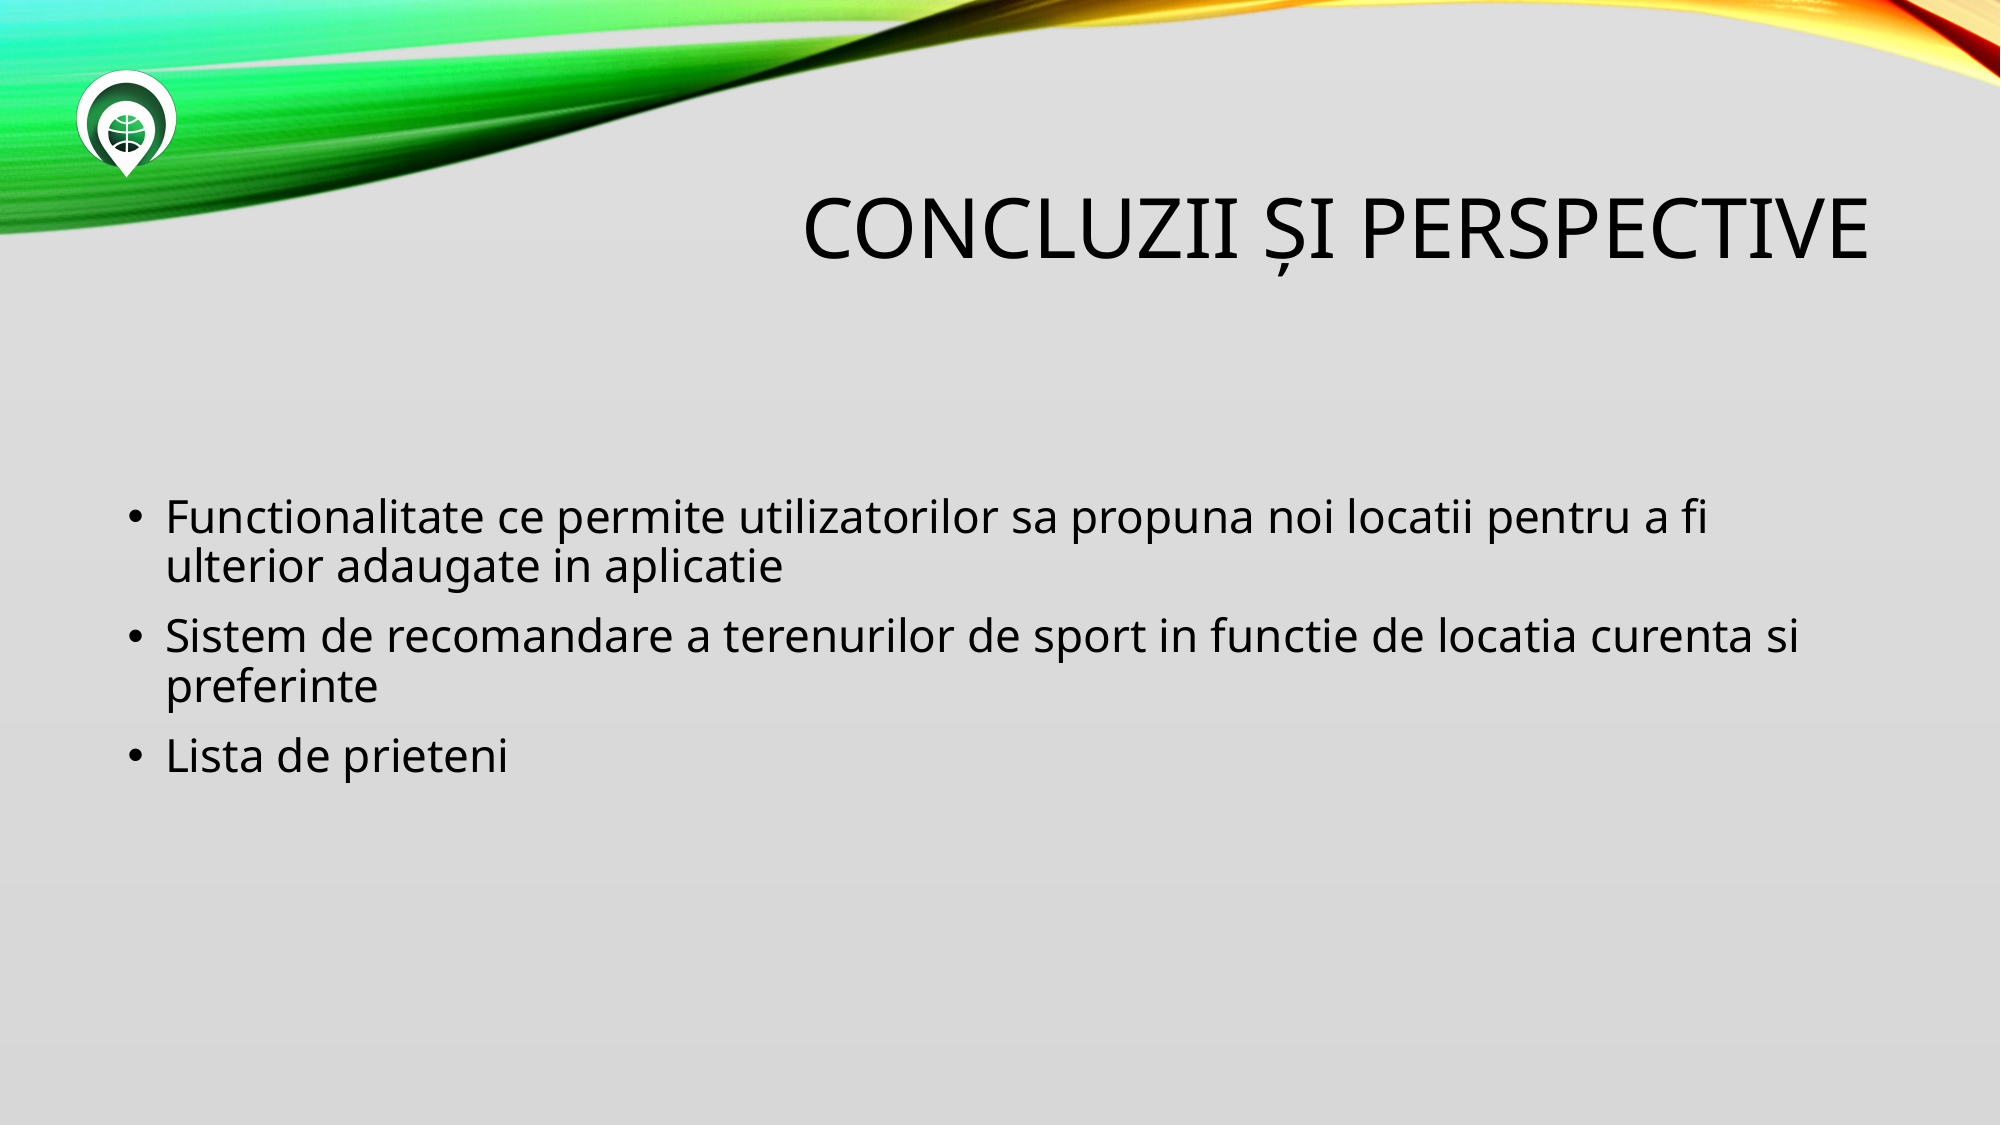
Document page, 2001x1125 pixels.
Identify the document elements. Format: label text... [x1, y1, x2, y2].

title Concluzii și Perspective [474, 125, 1888, 338]
list Functionalitate ce permite utilizatorilor sa propuna noi locatii pentru a fi ulterior adaugate in aplicatie Sistem de recomandare a terenurilor de sport in functie de locatia curenta si preferinte Lista de prieteni [112, 486, 1888, 879]
picture [0, 0, 2000, 237]
